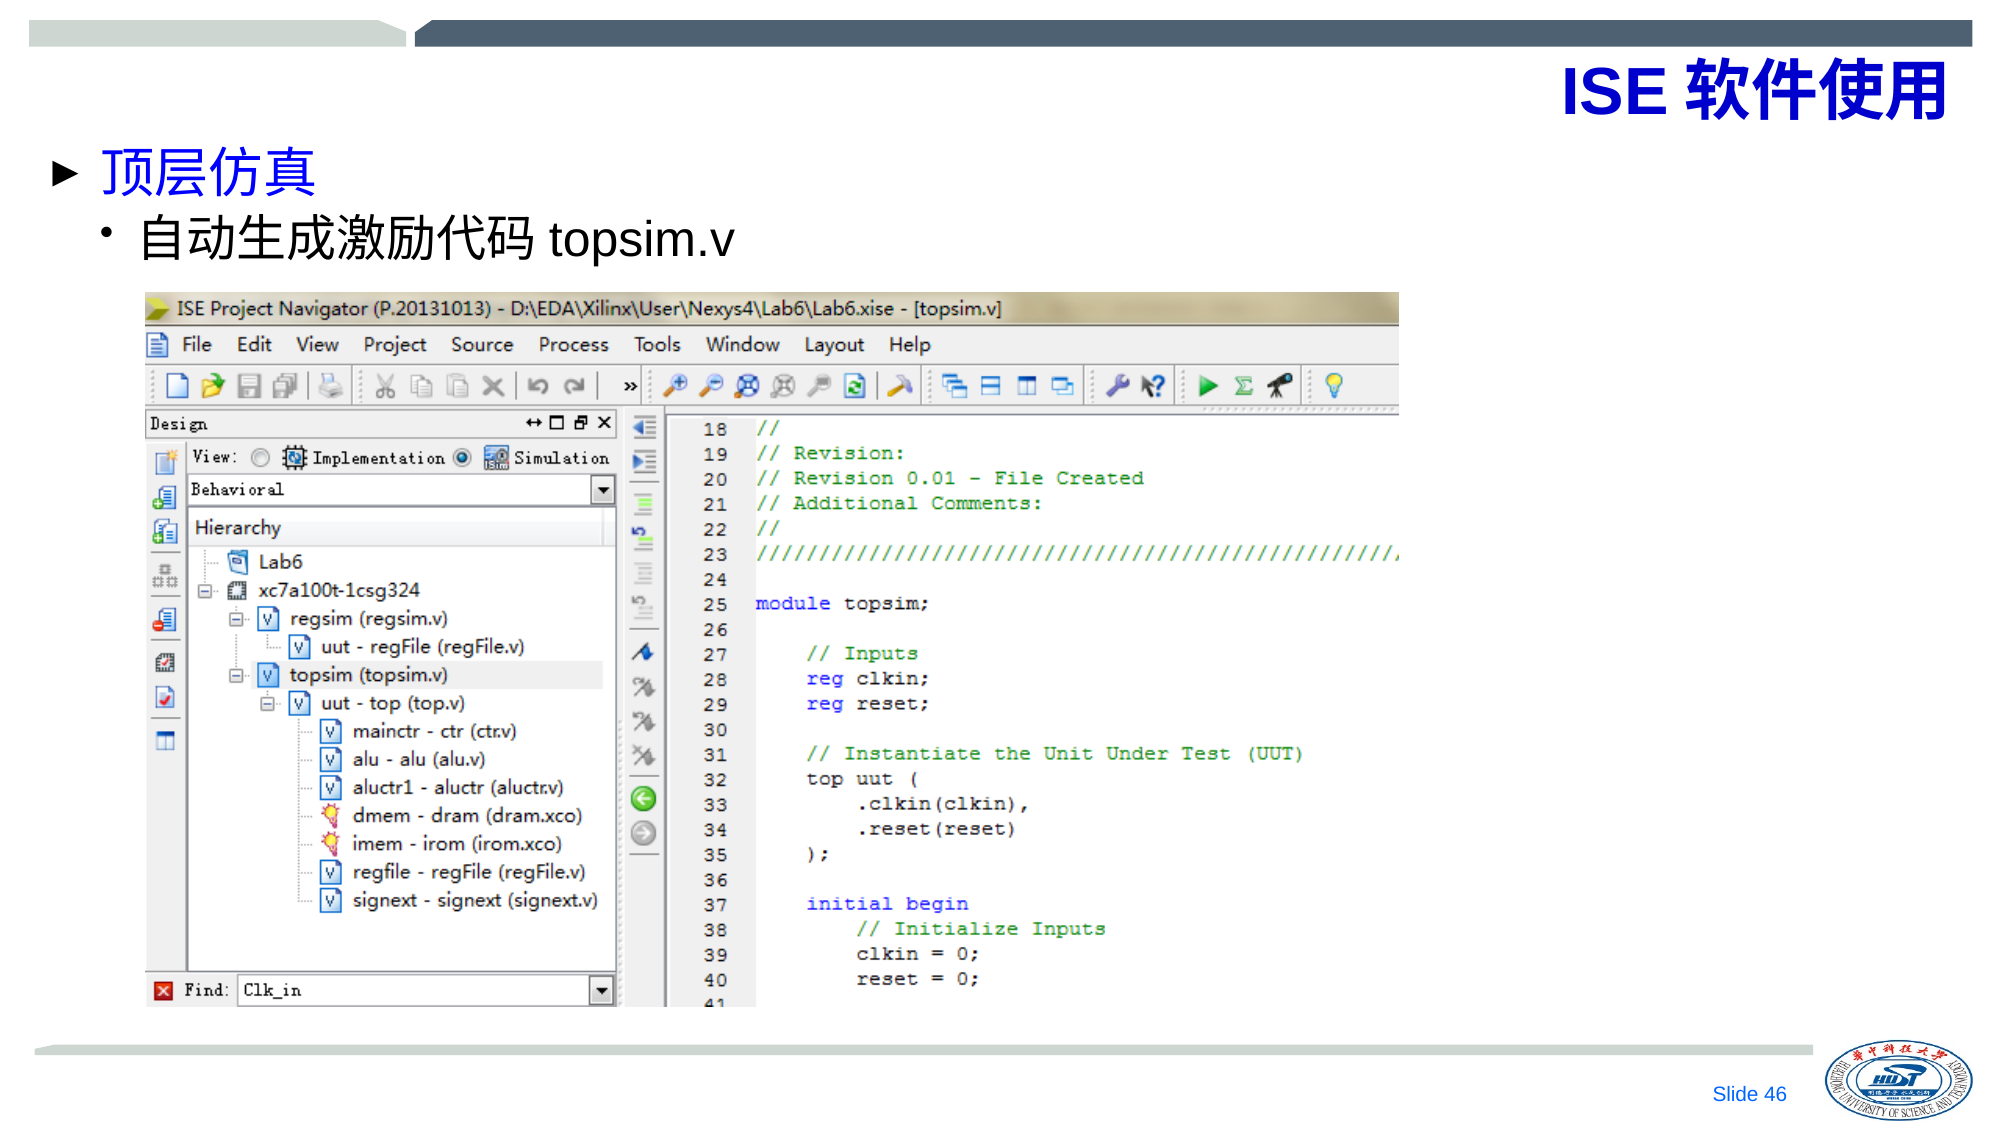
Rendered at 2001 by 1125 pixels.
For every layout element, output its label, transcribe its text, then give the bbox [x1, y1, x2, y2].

list 顶层仿真 自动生成激励代码topsim.v [29, 131, 1973, 1035]
picture [1824, 1039, 1973, 1121]
slide_number Slide 45 [1697, 1073, 1813, 1125]
title ISE软件使用 [37, 53, 1967, 131]
picture [145, 292, 1399, 1008]
